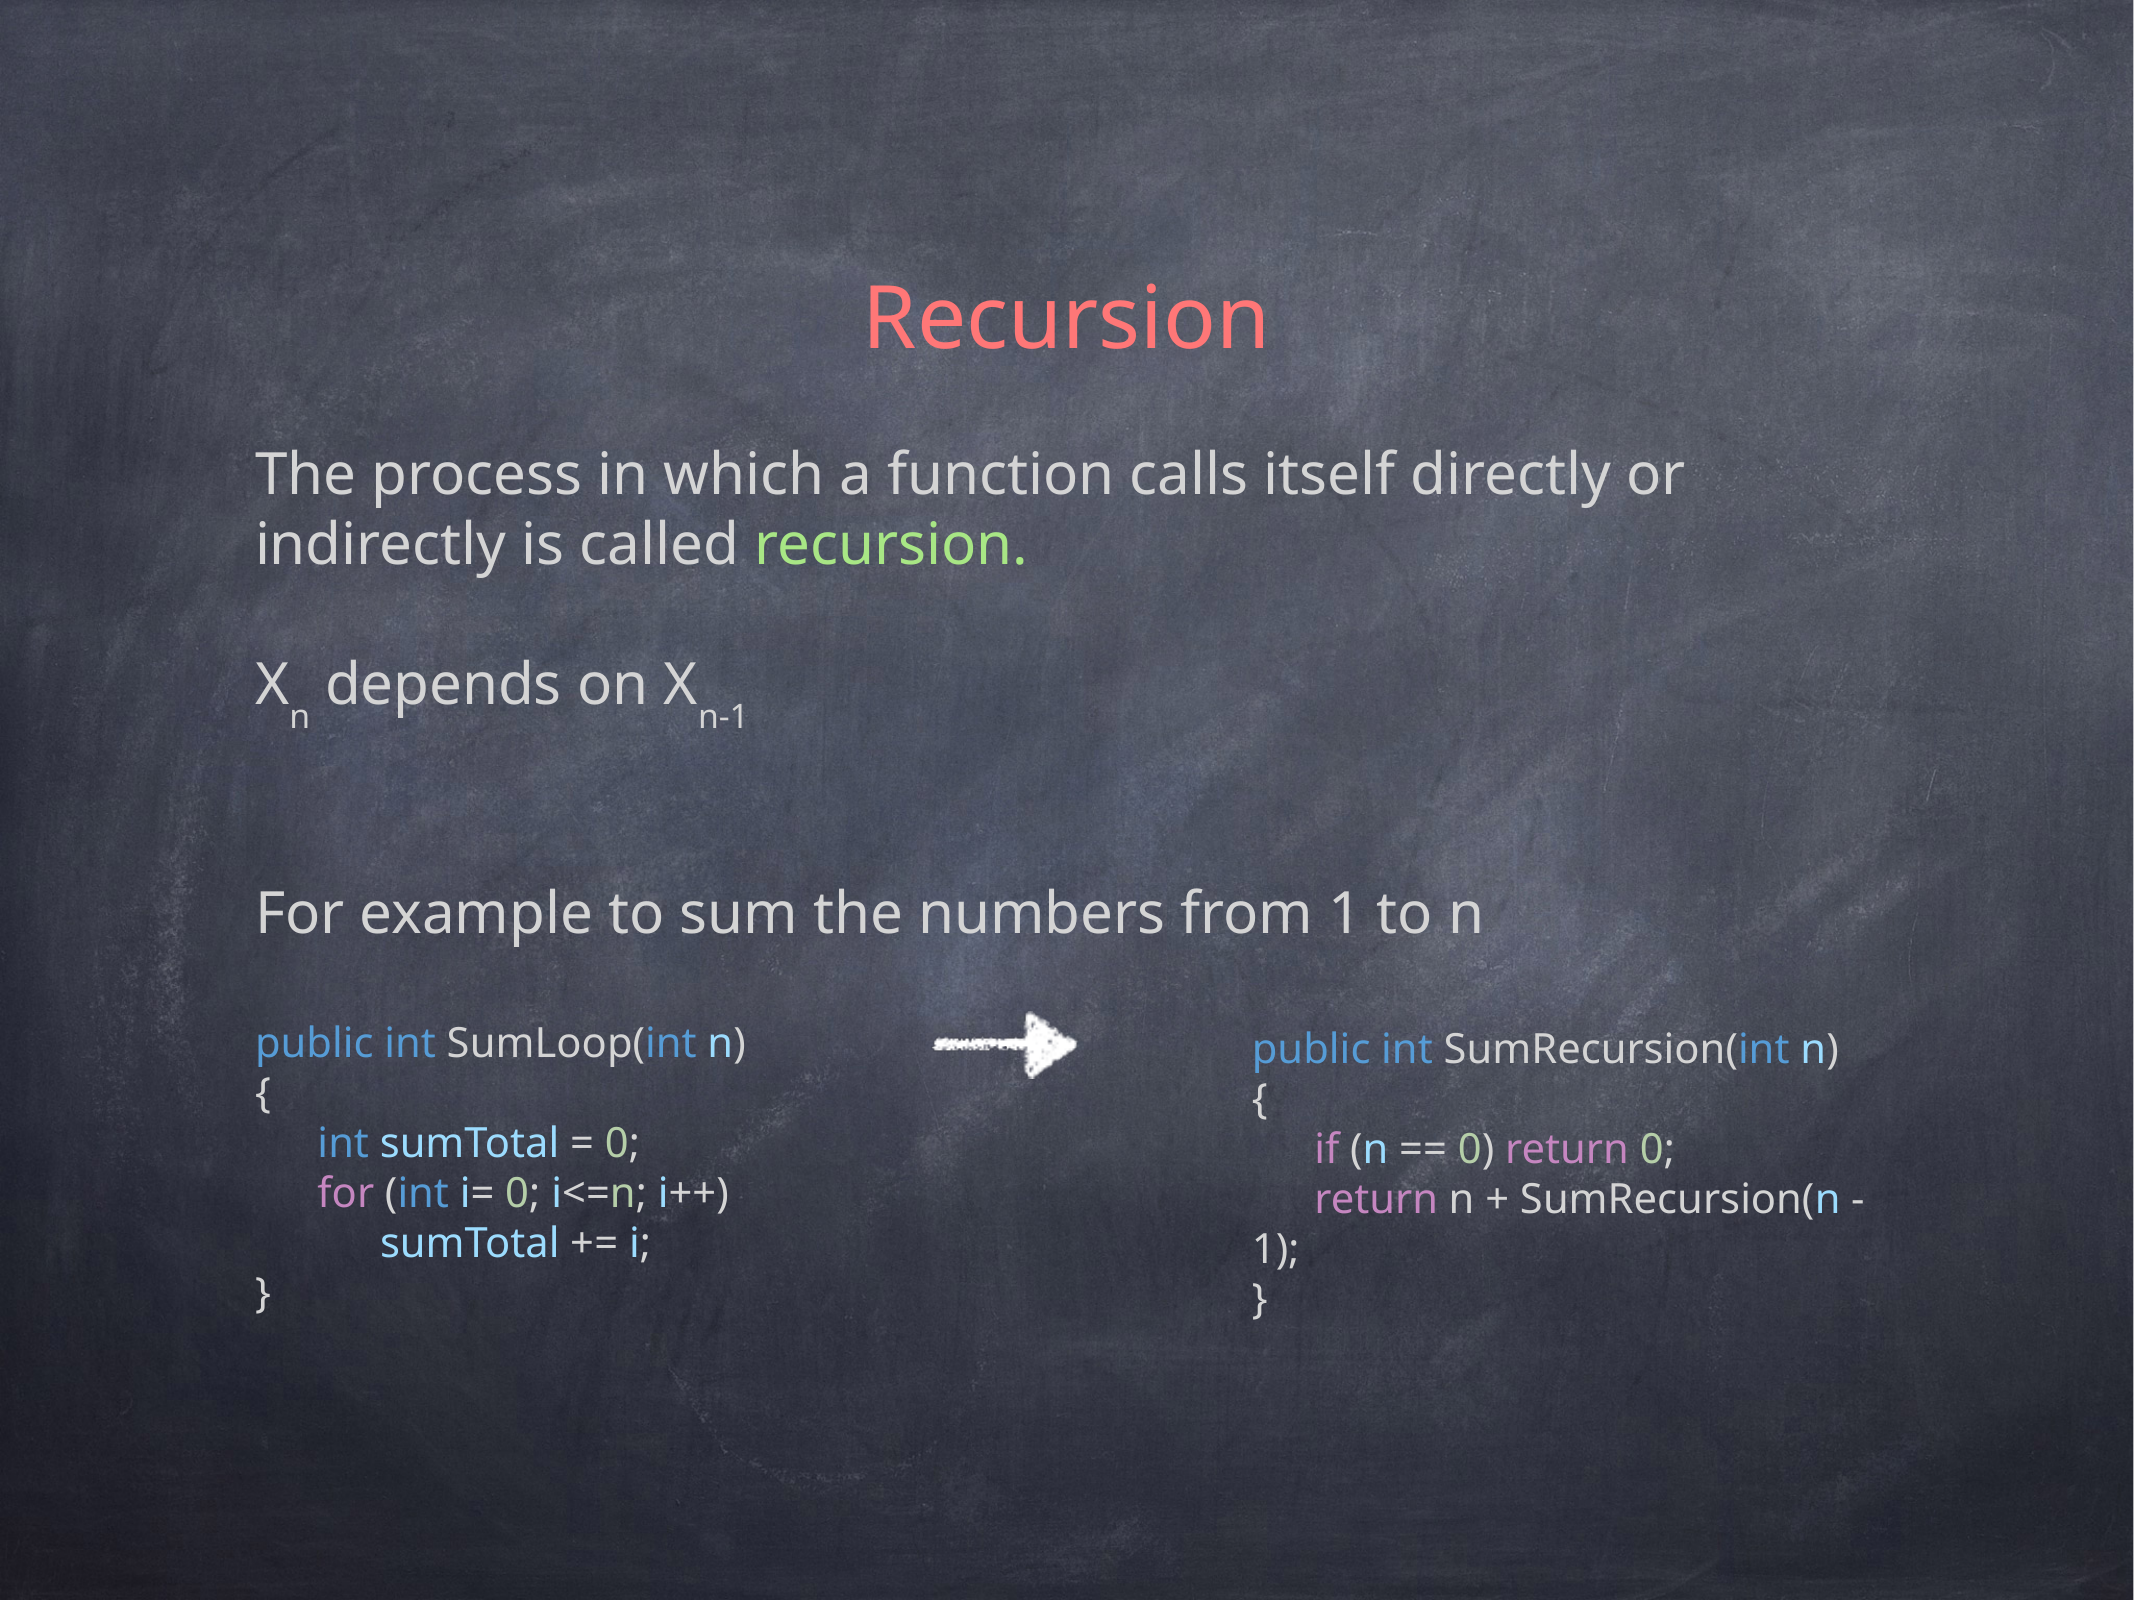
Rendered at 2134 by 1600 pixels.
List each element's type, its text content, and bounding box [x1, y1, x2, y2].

picture [0, 0, 2134, 1600]
text_box public int SumRecursion(int n) { if (n == 0) return 0; return n + SumRecursion(n - 1); } [1243, 1038, 1880, 1306]
text_box Recursion The process in which a function calls itself directly or indirectly is called recursion. Xn depends on Xn-1 For example to sum the numbers from 1 to n public int SumLoop(int n) { int sumTotal = 0; for (int i= 0; i<=n; i++) sumTotal += i; } [246, 252, 1887, 1396]
